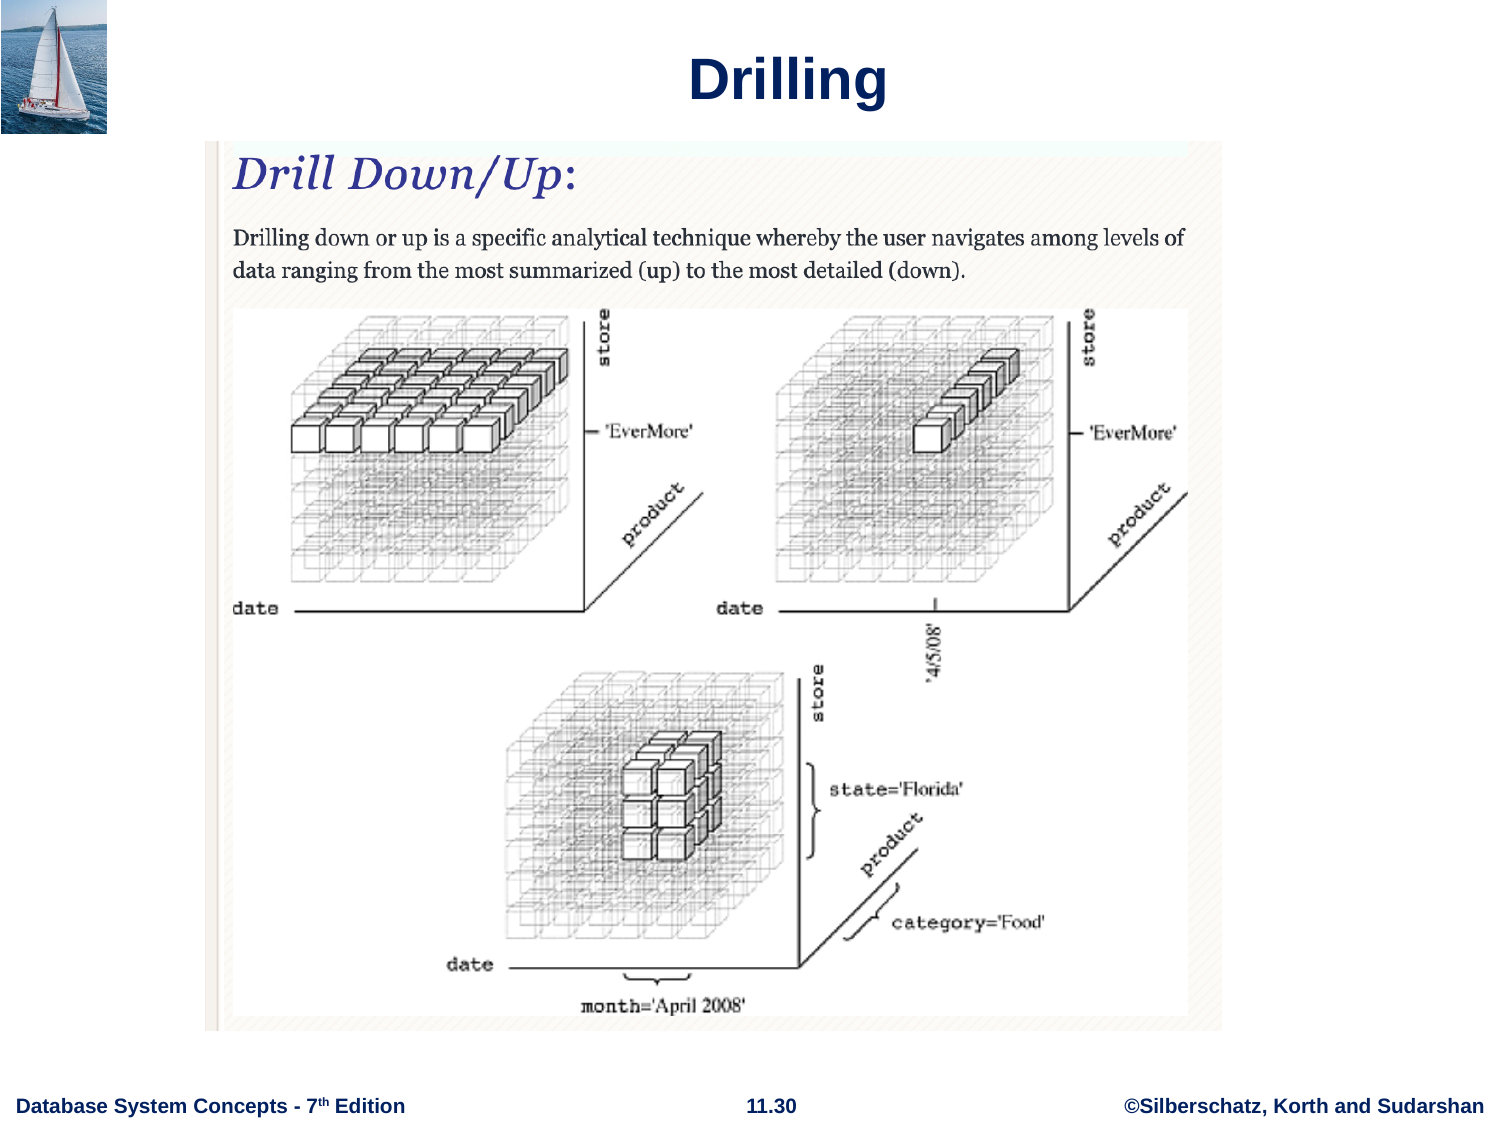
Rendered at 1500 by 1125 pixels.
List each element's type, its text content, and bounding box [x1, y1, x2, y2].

picture [1, 0, 107, 134]
picture [204, 141, 1223, 1031]
title Drilling [125, 18, 1452, 120]
